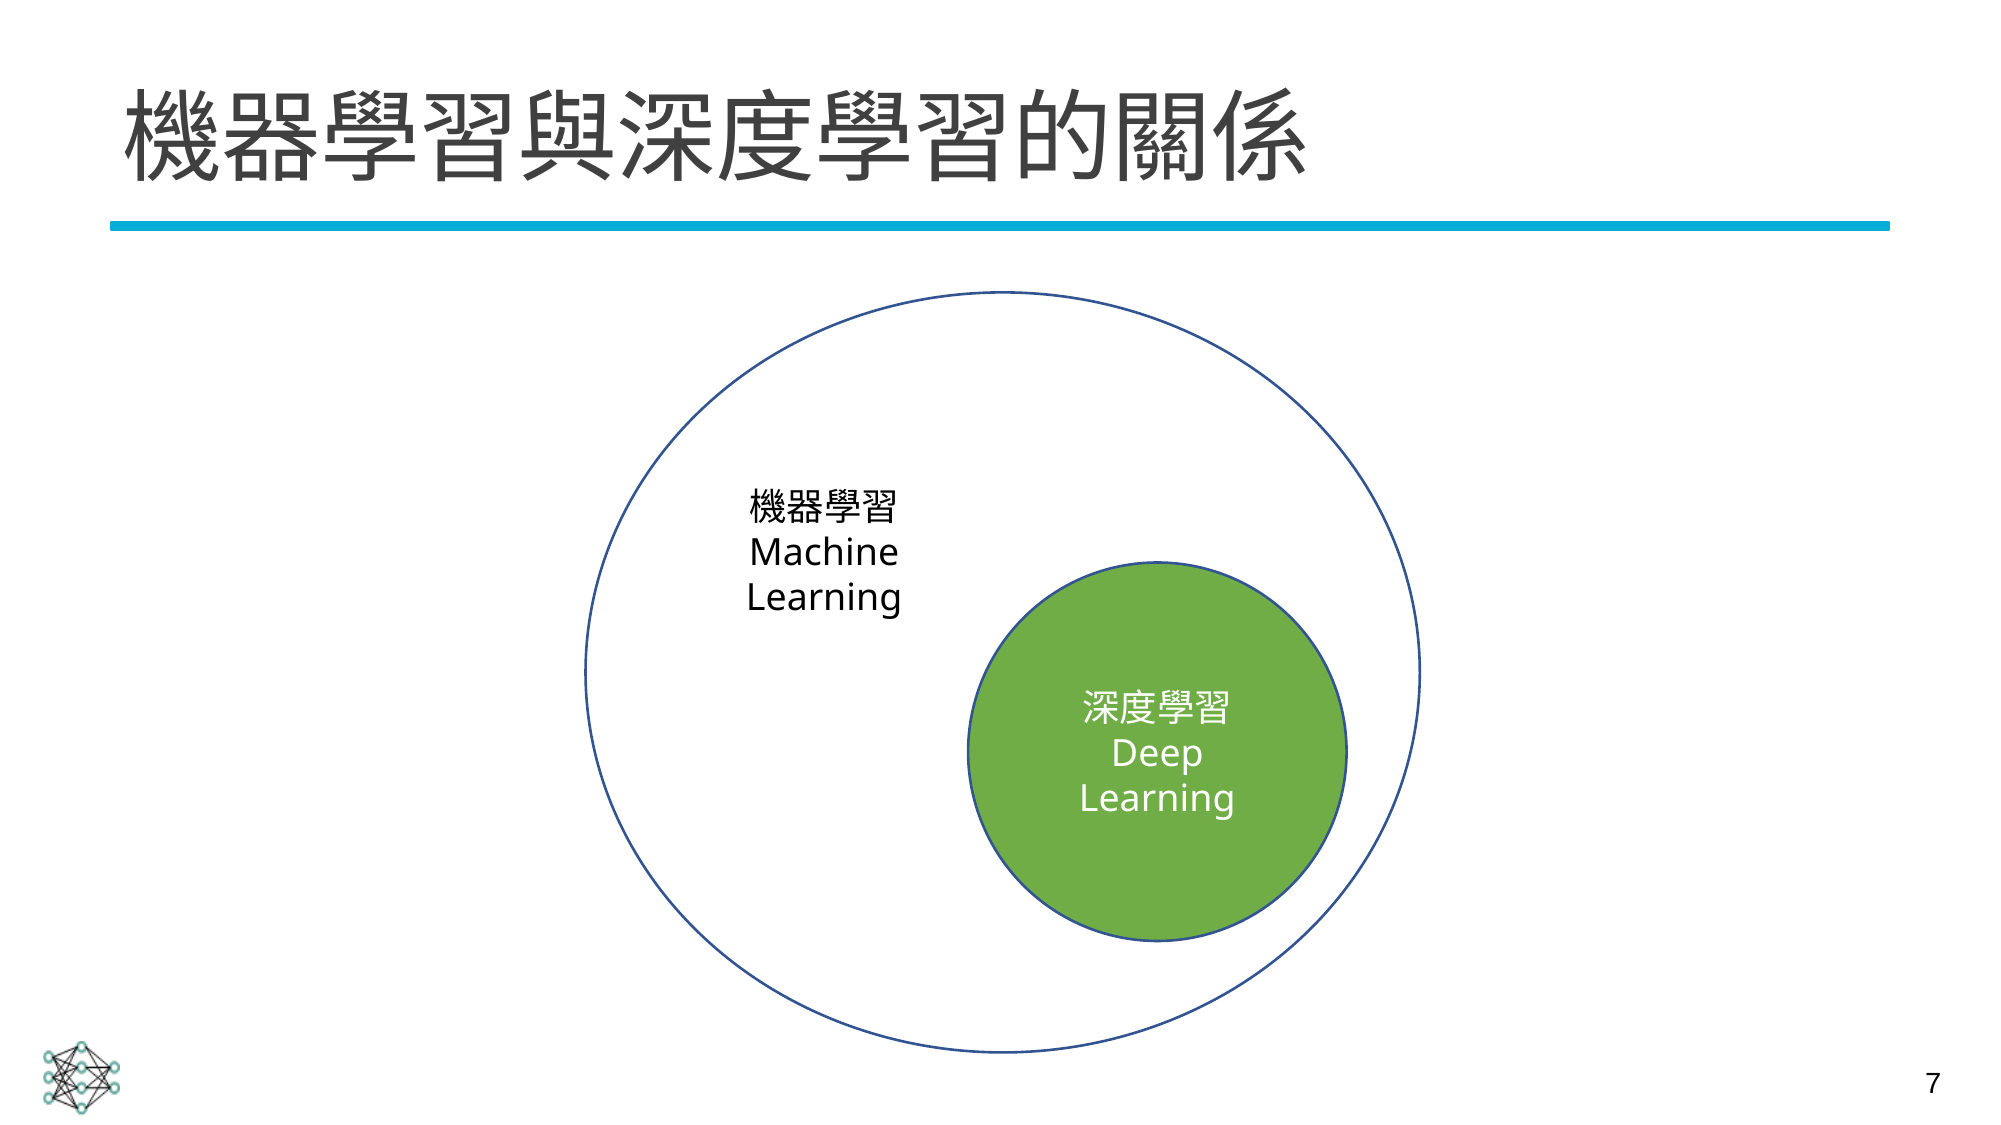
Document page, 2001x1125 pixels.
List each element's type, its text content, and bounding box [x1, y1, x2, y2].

picture [43, 1041, 120, 1116]
title 機器學習與深度學習的關係 [107, 58, 1899, 228]
text_box [584, 291, 1422, 1054]
text_box 機器學習 Machine Learning [668, 475, 980, 626]
slide_number 7 [1740, 1052, 1957, 1113]
text_box 深度學習 Deep Learning [966, 561, 1348, 943]
